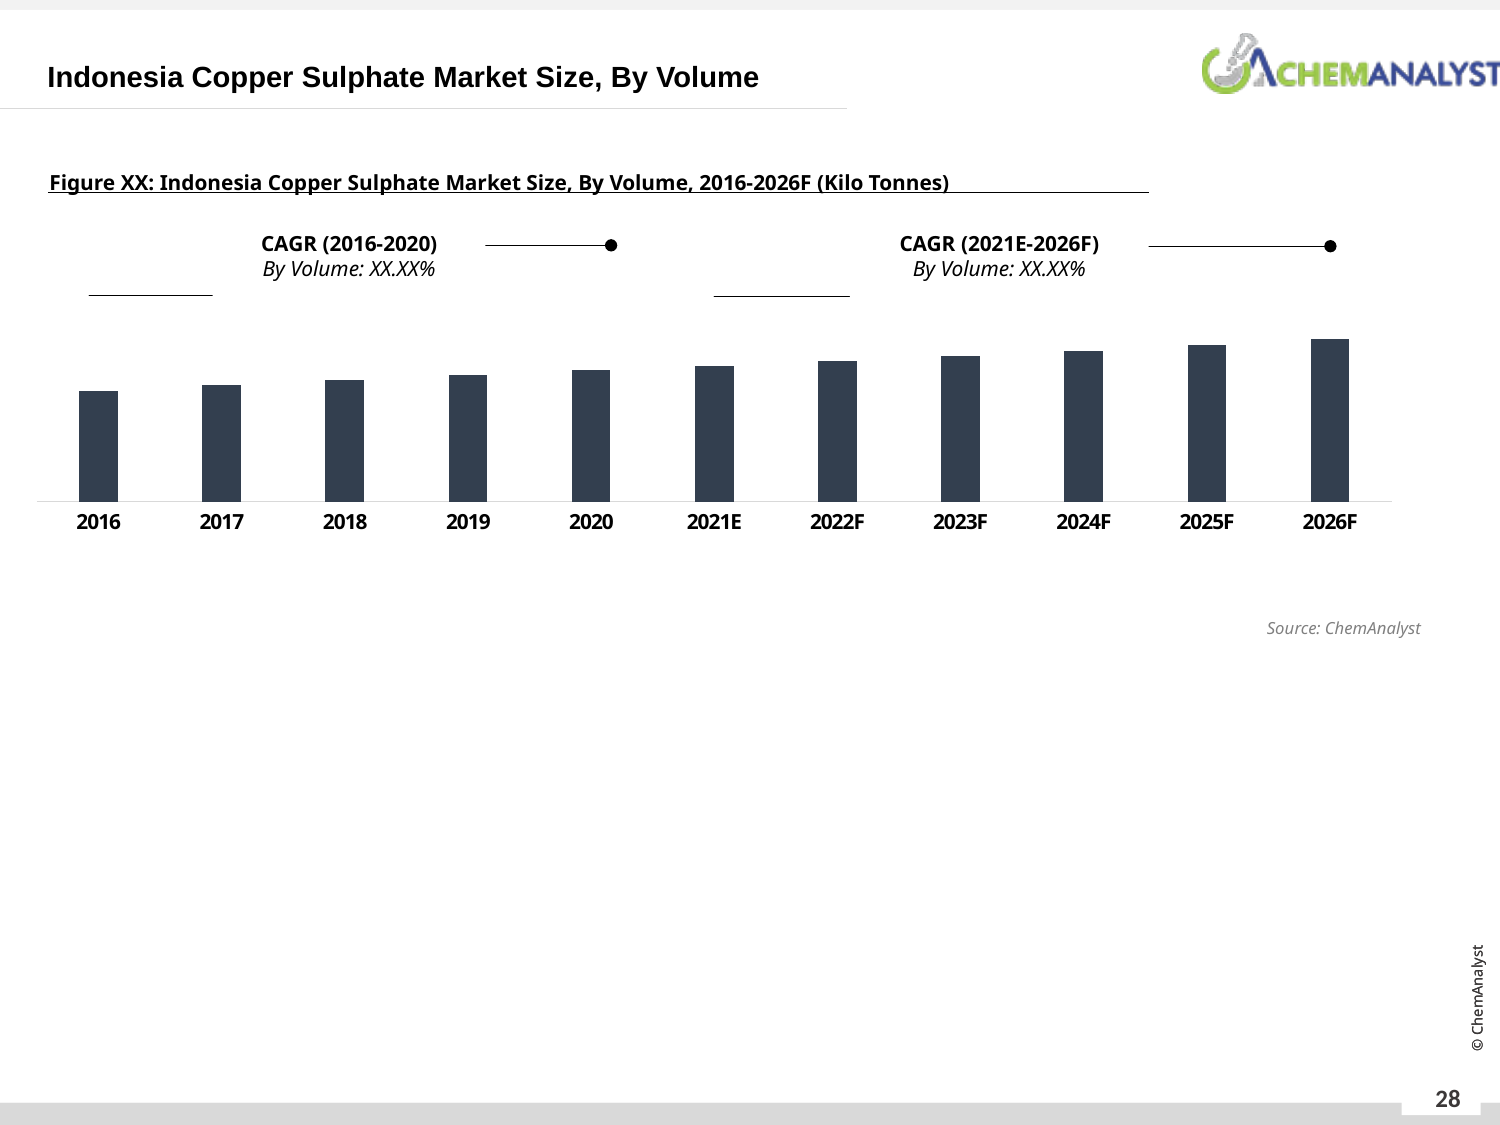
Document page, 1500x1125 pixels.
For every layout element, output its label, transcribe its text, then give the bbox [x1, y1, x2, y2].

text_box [89, 212, 612, 298]
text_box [714, 213, 1331, 299]
text_box Indonesia Copper Sulphate Market Size, By Volume [32, 50, 1496, 101]
picture [1202, 33, 1500, 94]
chart [36, 269, 1393, 582]
text_box Figure XX: Indonesia Copper Sulphate Market Size, By Volume, 2016-2026F (Kilo Tonnes) [34, 150, 1358, 203]
text_box Source: ChemAnalyst [1073, 610, 1436, 646]
